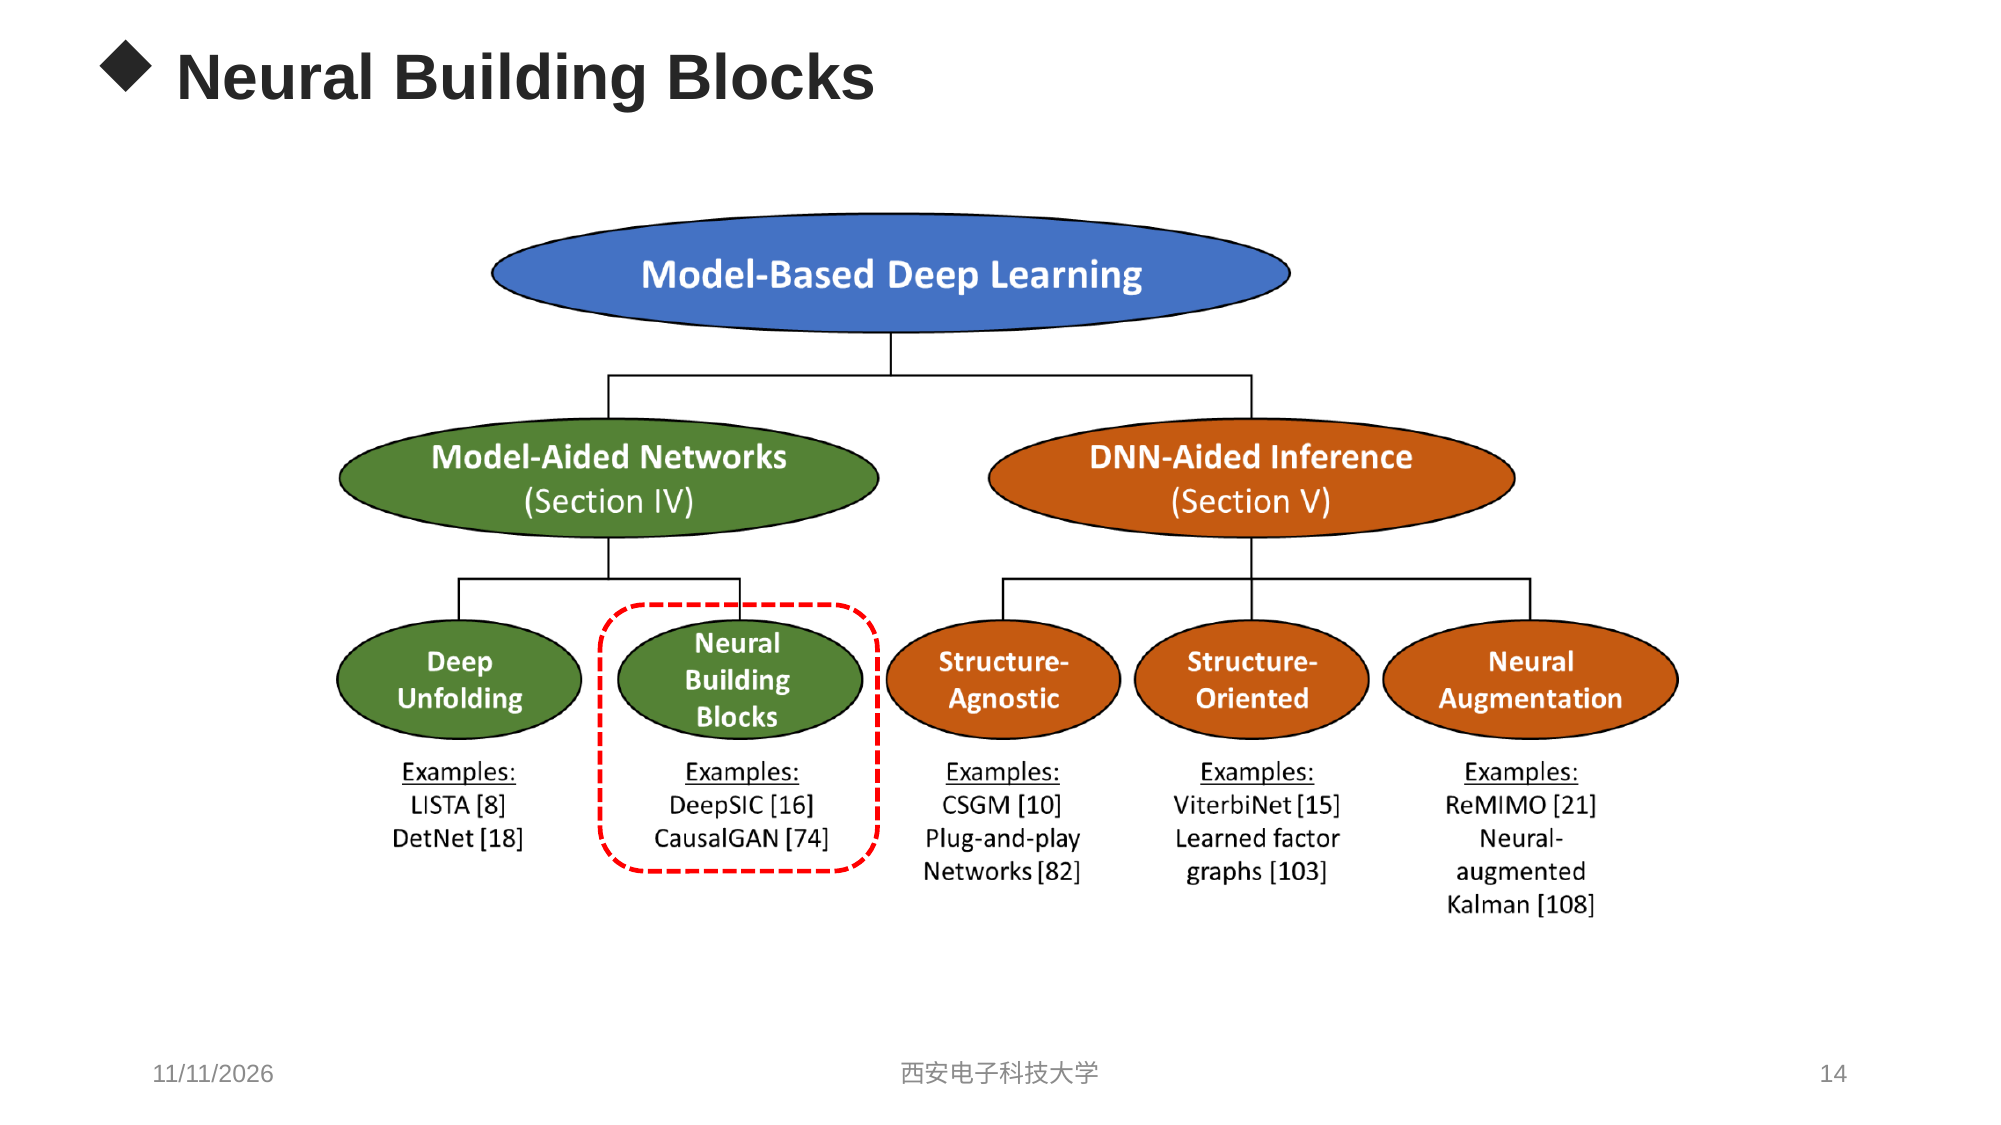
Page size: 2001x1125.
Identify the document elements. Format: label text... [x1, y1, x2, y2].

slide_number 14 [1412, 1042, 1863, 1103]
footer 西安电子科技大学 [662, 1042, 1338, 1103]
picture [298, 162, 1702, 963]
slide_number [137, 1042, 588, 1103]
title Neural Building Blocks [79, 36, 1805, 121]
